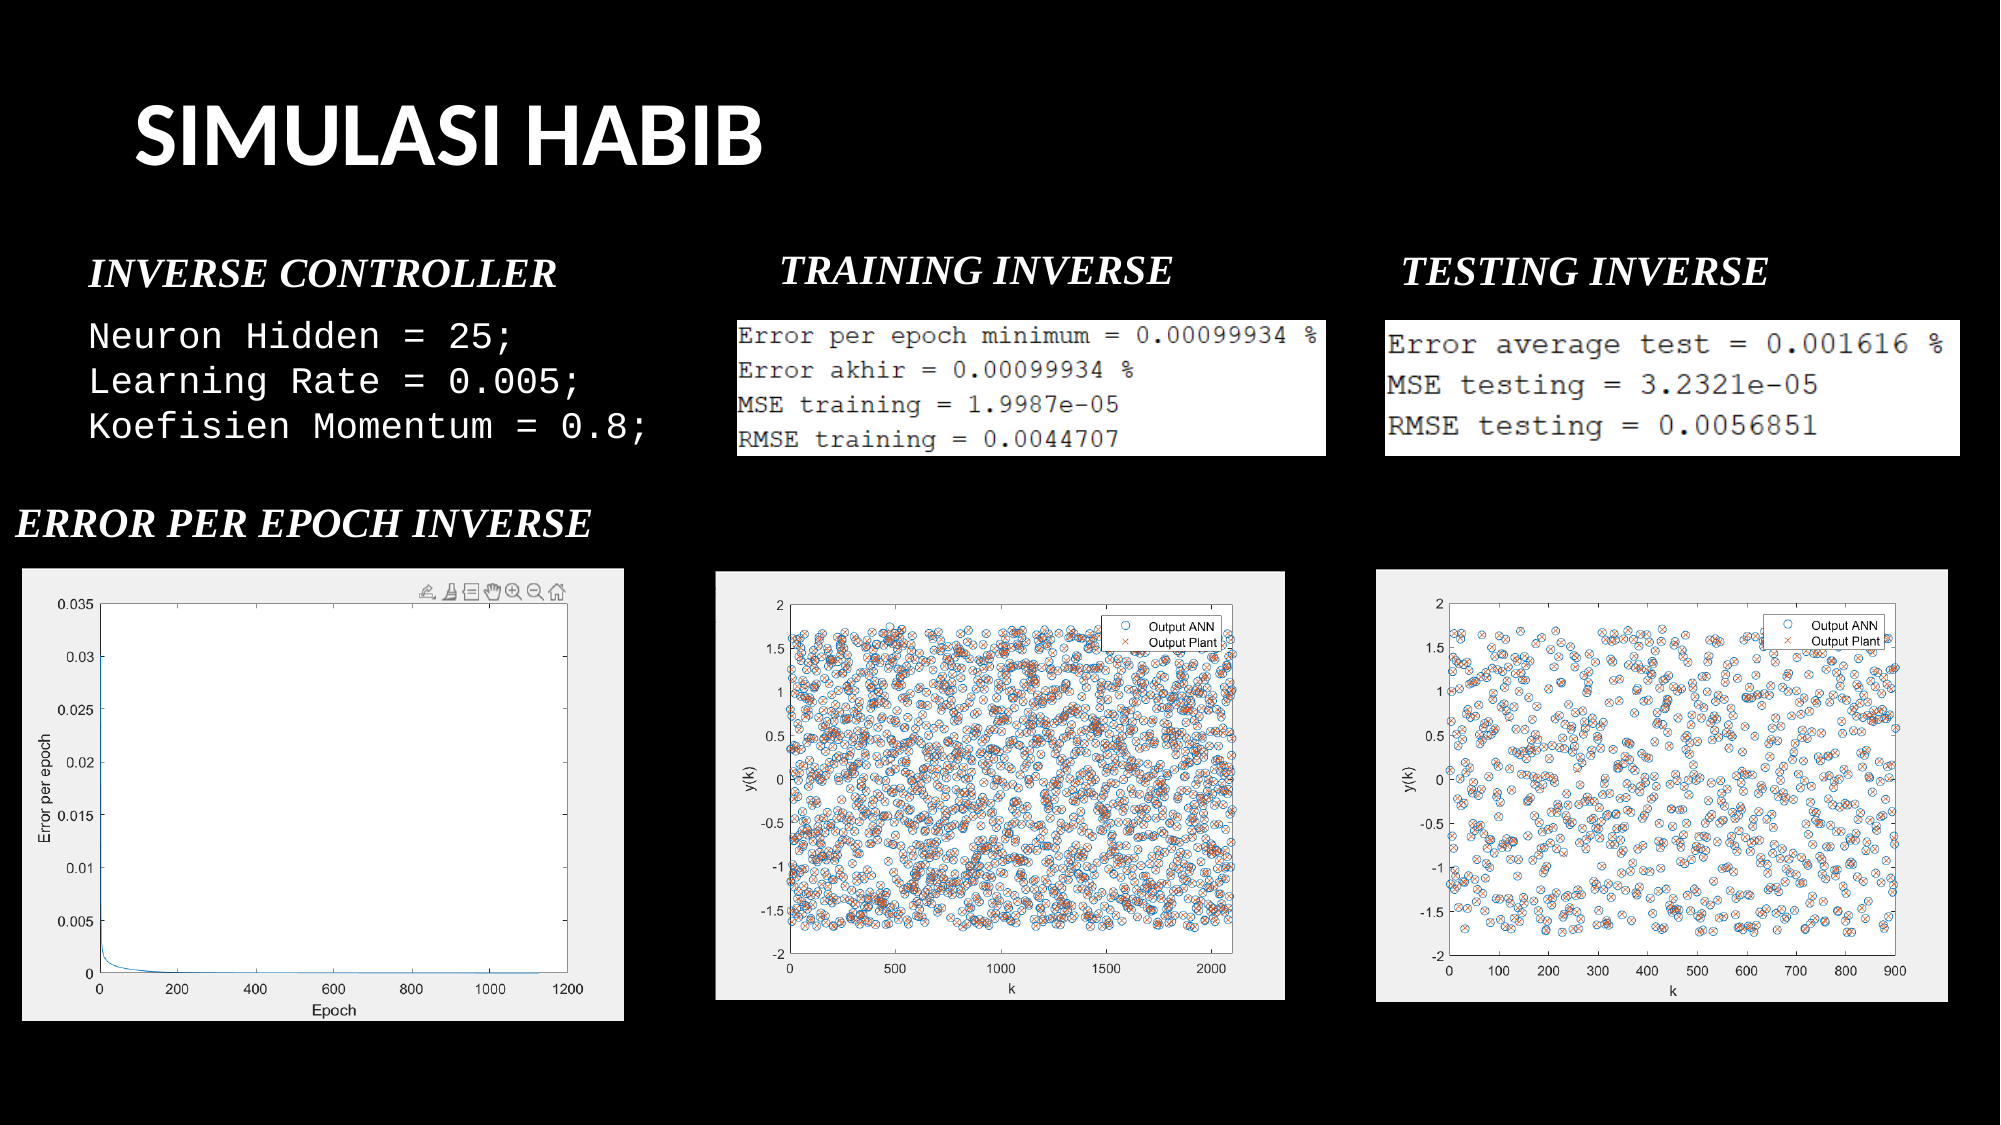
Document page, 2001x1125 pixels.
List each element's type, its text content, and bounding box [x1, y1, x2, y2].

text_box Neuron Hidden = 25; Learning Rate = 0.005; Koefisien Momentum = 0.8; [73, 303, 764, 454]
picture [22, 568, 624, 1021]
picture [715, 571, 1285, 1001]
picture [1376, 569, 1948, 1002]
text_box TRAINING INVERSE [763, 234, 1433, 300]
picture [1385, 320, 1960, 456]
text_box SIMULASI HABIB [119, 78, 1845, 202]
text_box ERROR PER EPOCH INVERSE [0, 488, 738, 554]
picture [737, 320, 1326, 456]
text_box TESTING INVERSE [1385, 236, 2000, 302]
text_box INVERSE CONTROLLER [73, 238, 742, 303]
